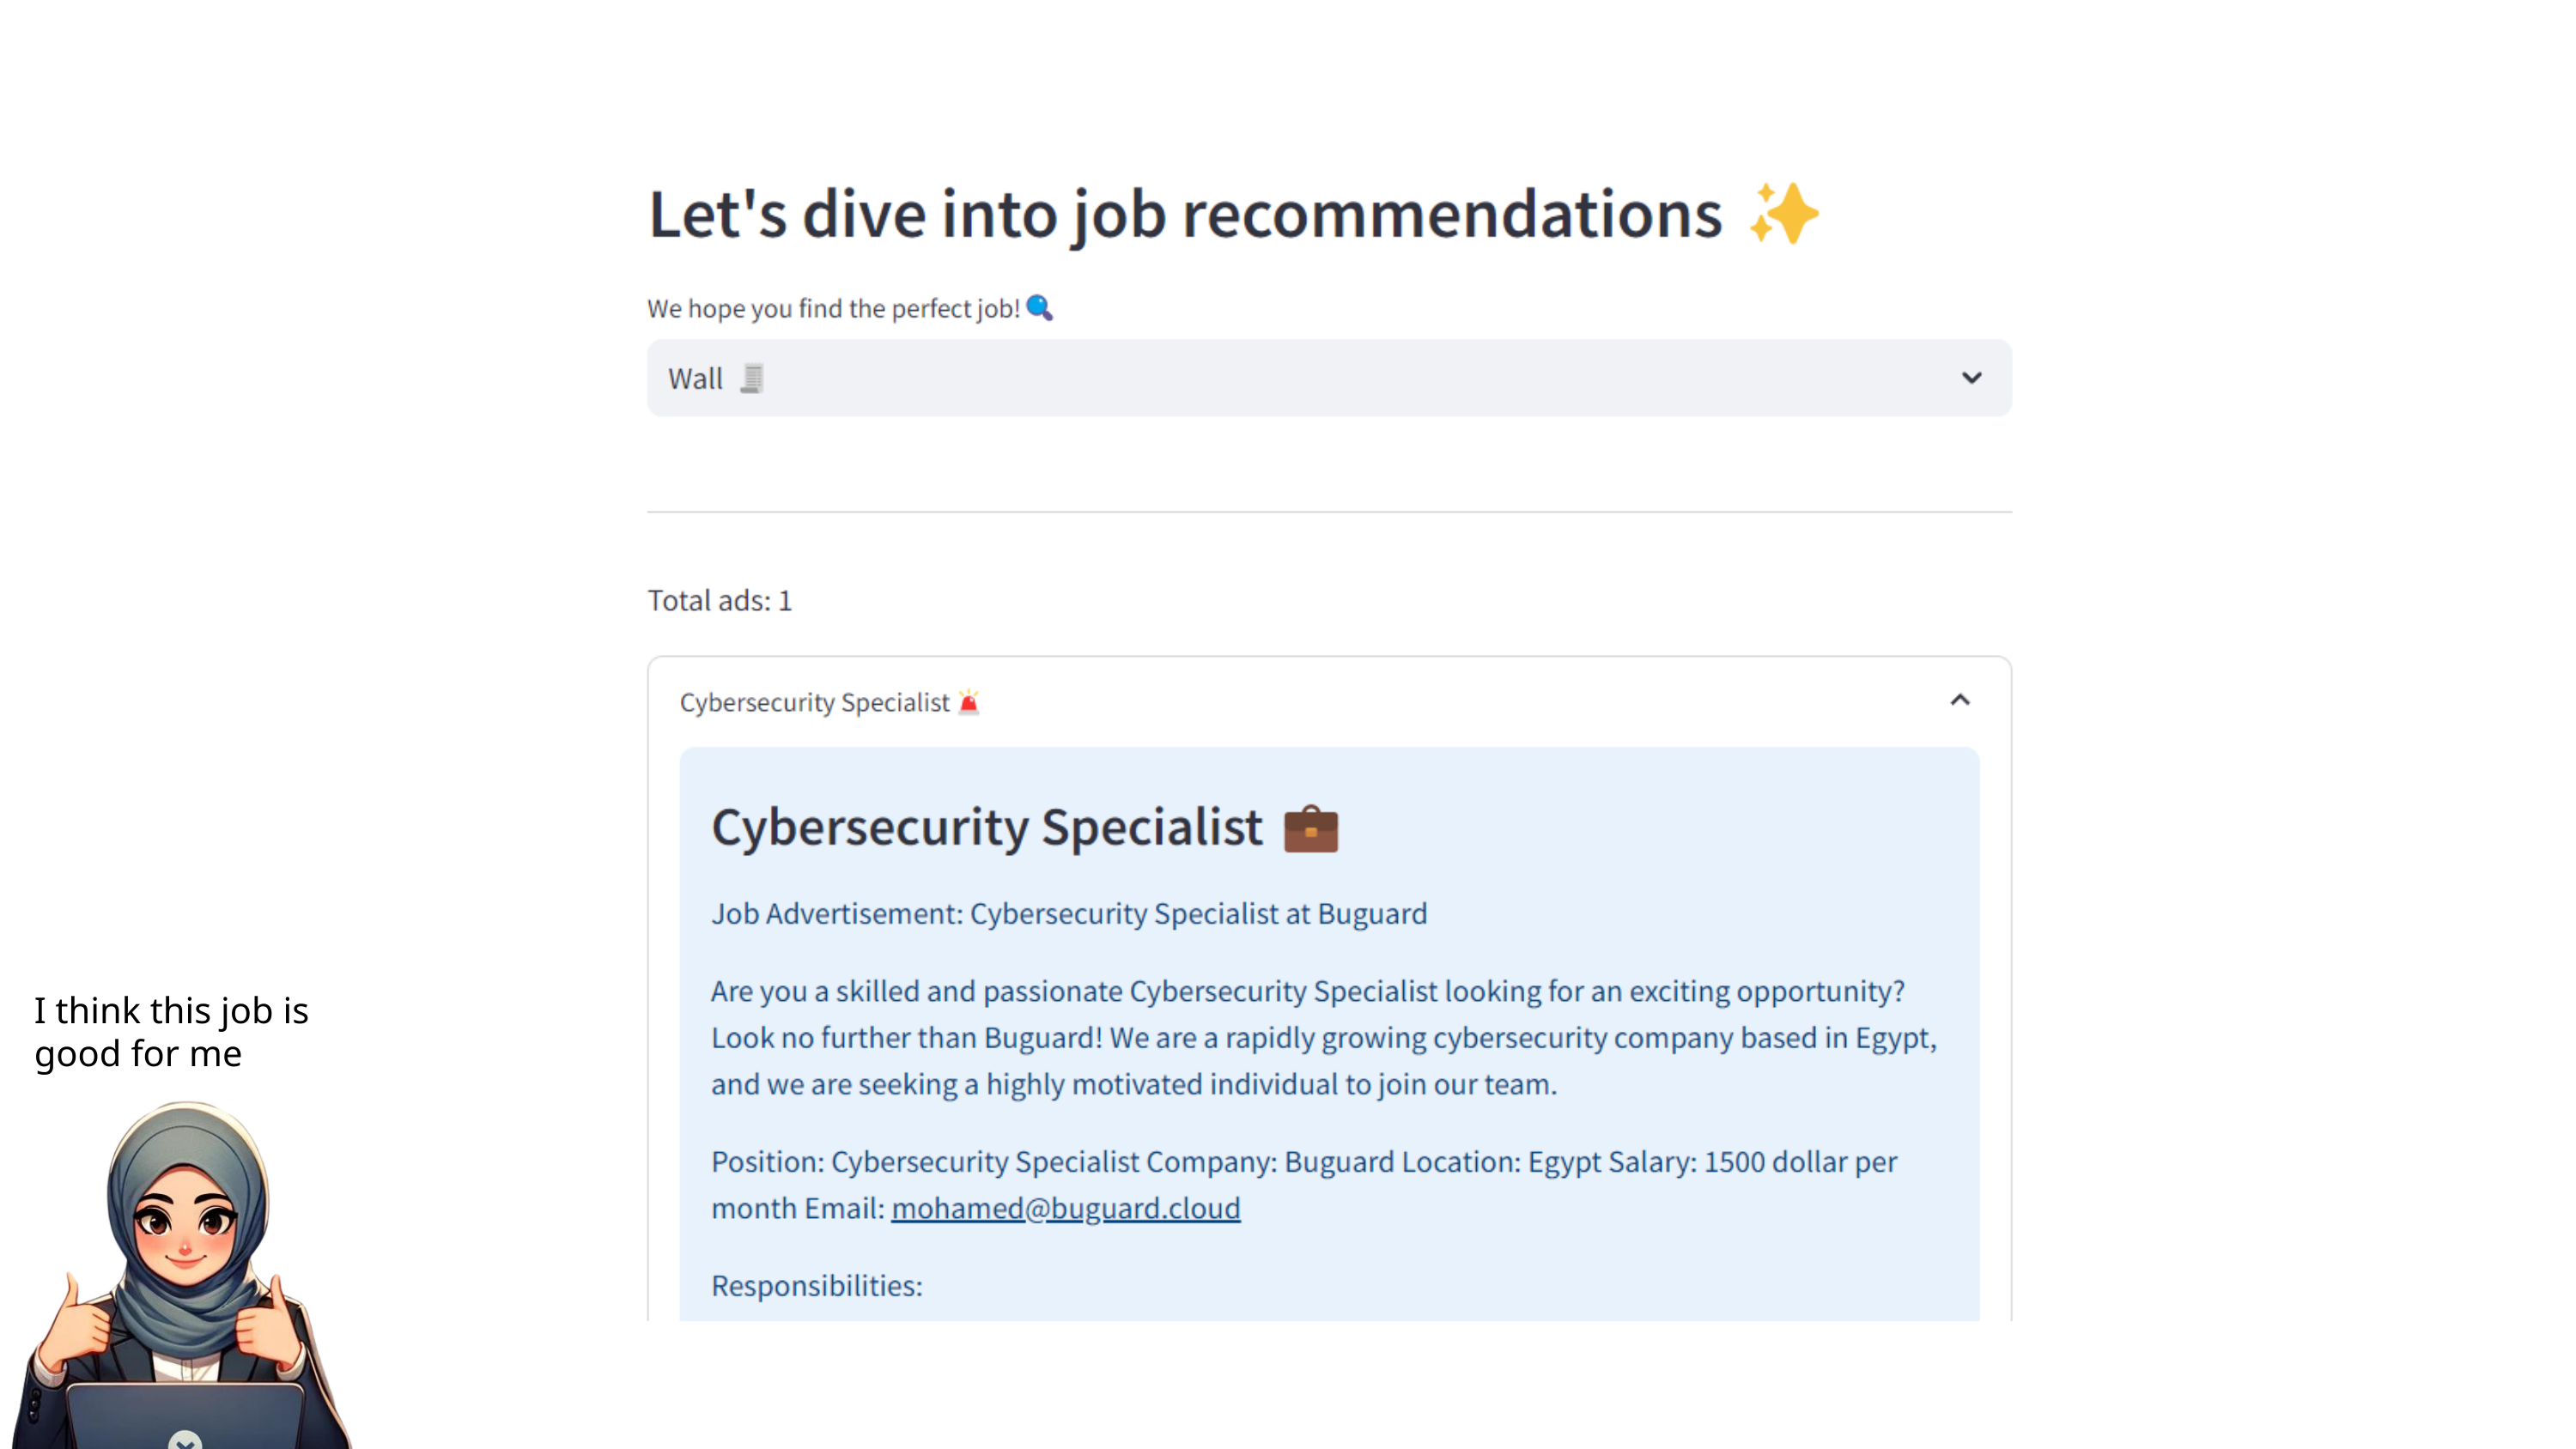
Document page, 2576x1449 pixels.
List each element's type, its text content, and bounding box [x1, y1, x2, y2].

picture [552, 127, 2078, 1322]
text_box I think this job is good for me [21, 981, 376, 1081]
picture [0, 1080, 357, 1449]
